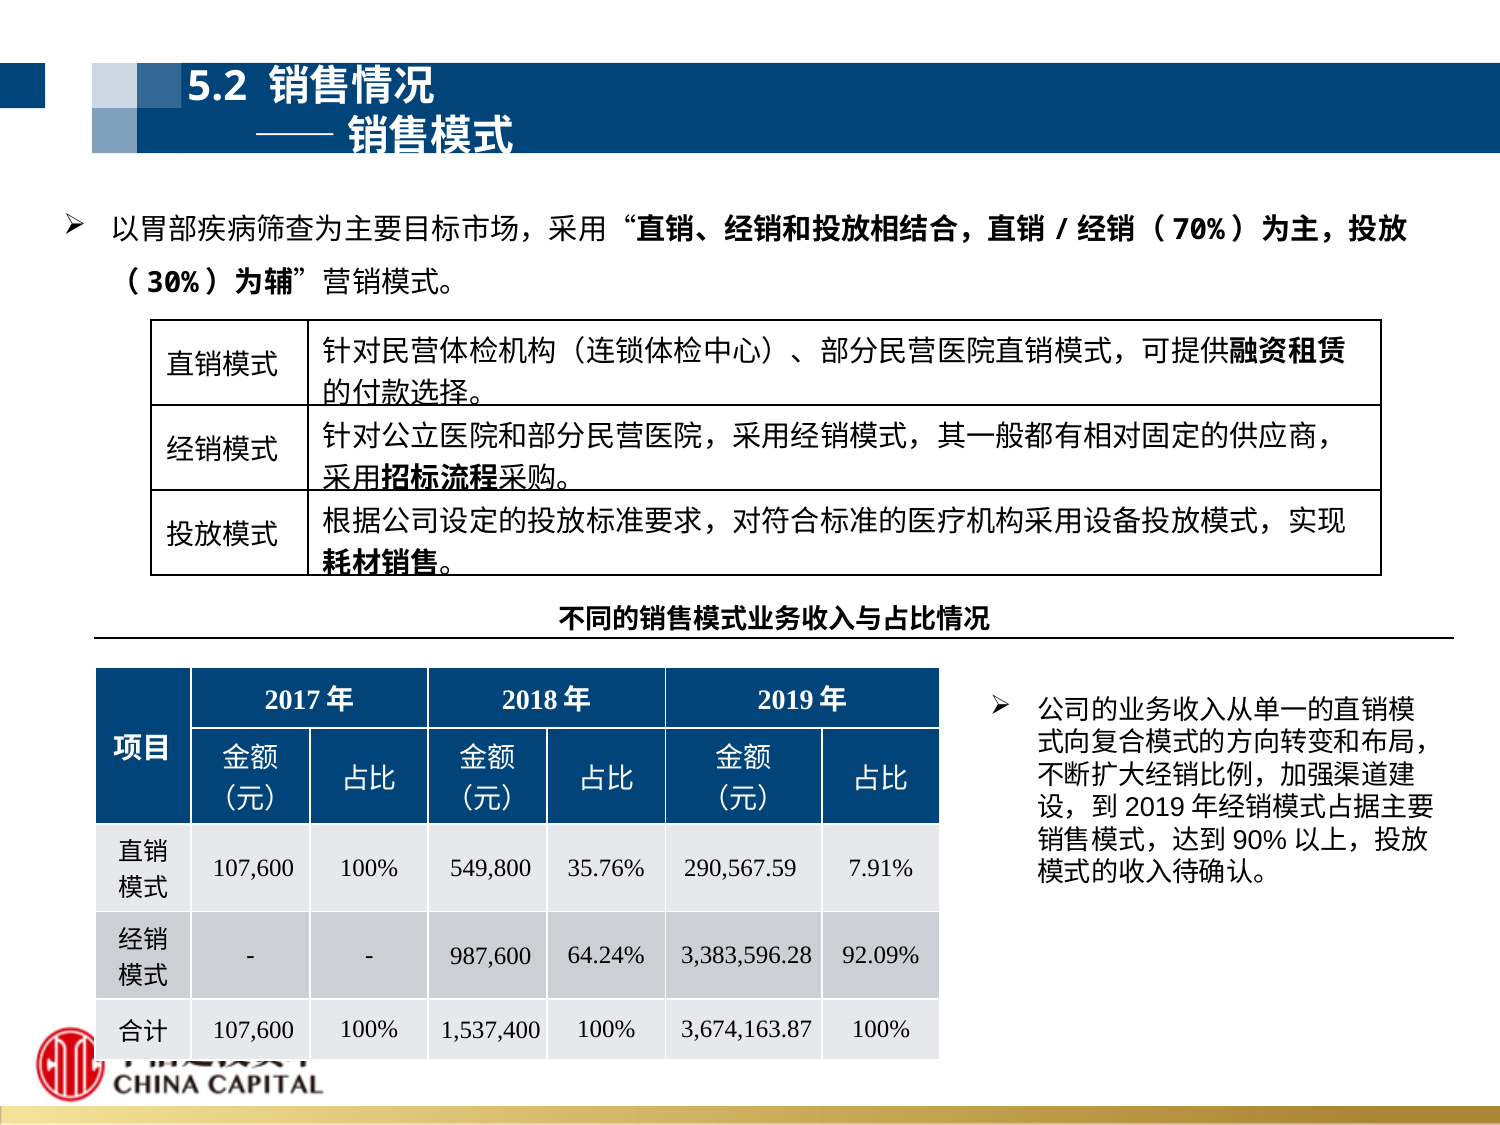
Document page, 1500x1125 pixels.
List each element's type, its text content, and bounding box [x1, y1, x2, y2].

table_cell 直销模式 [96, 825, 190, 911]
table_cell 投放模式 [152, 491, 307, 574]
table_cell 64.24% [548, 912, 665, 998]
table_cell 占比 [548, 729, 665, 823]
table_cell 3,383,596.28 [666, 912, 821, 998]
table_cell - [311, 912, 427, 998]
table_cell 针对公立医院和部分民营医院，采用经销模式，其一般都有相对固定的供应商，采用招标流程采购。 [309, 406, 1380, 489]
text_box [975, 684, 1457, 895]
text_box 以胃部疾病筛查为主要目标市场，采用“直销、经销和投放相结合，直销/经销（70%）为主，投放（30%）为辅”营销模式。 [48, 185, 1484, 306]
table_cell 987,600 [429, 912, 546, 998]
table_header 针对民营体检机构（连锁体检中心）、部分民营医院直销模式，可提供融资租赁的付款选择。 [309, 321, 1380, 404]
picture [0, 1004, 1500, 1125]
table_cell 1,537,400 [429, 1000, 546, 1059]
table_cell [309, 491, 1380, 574]
table_cell 7.91% [823, 825, 939, 911]
table_header 2019年 [666, 668, 939, 727]
table_cell 合计 [96, 1000, 190, 1059]
table_cell 3,674,163.87 [666, 1000, 821, 1059]
table_cell - [192, 912, 309, 998]
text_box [174, 52, 1471, 166]
table_cell 金额（元） [429, 729, 546, 823]
table_cell 107,600 [192, 825, 309, 911]
table_cell 100% [311, 1000, 427, 1059]
table_cell 100% [548, 1000, 665, 1059]
table_cell 占比 [311, 729, 427, 823]
table_header 直销模式 [152, 321, 307, 404]
table_cell 549,800 [429, 825, 546, 911]
table_cell 92.09% [823, 912, 939, 998]
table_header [94, 591, 1454, 637]
table_cell 经销模式 [152, 406, 307, 489]
table_cell 100% [311, 825, 427, 911]
table_header 2017年 [192, 668, 427, 727]
table_header 2018年 [429, 668, 665, 727]
table_cell 100% [823, 1000, 939, 1059]
table_header 项目 [96, 668, 190, 823]
table_cell 金额（元） [192, 729, 309, 823]
table_cell 107,600 [192, 1000, 309, 1059]
table_cell 35.76% [548, 825, 665, 911]
table_cell 经销模式 [96, 912, 190, 998]
table_cell 290,567.59 [666, 825, 821, 911]
table_cell 金额 （元） [666, 729, 821, 823]
table_cell 占比 [823, 729, 939, 823]
